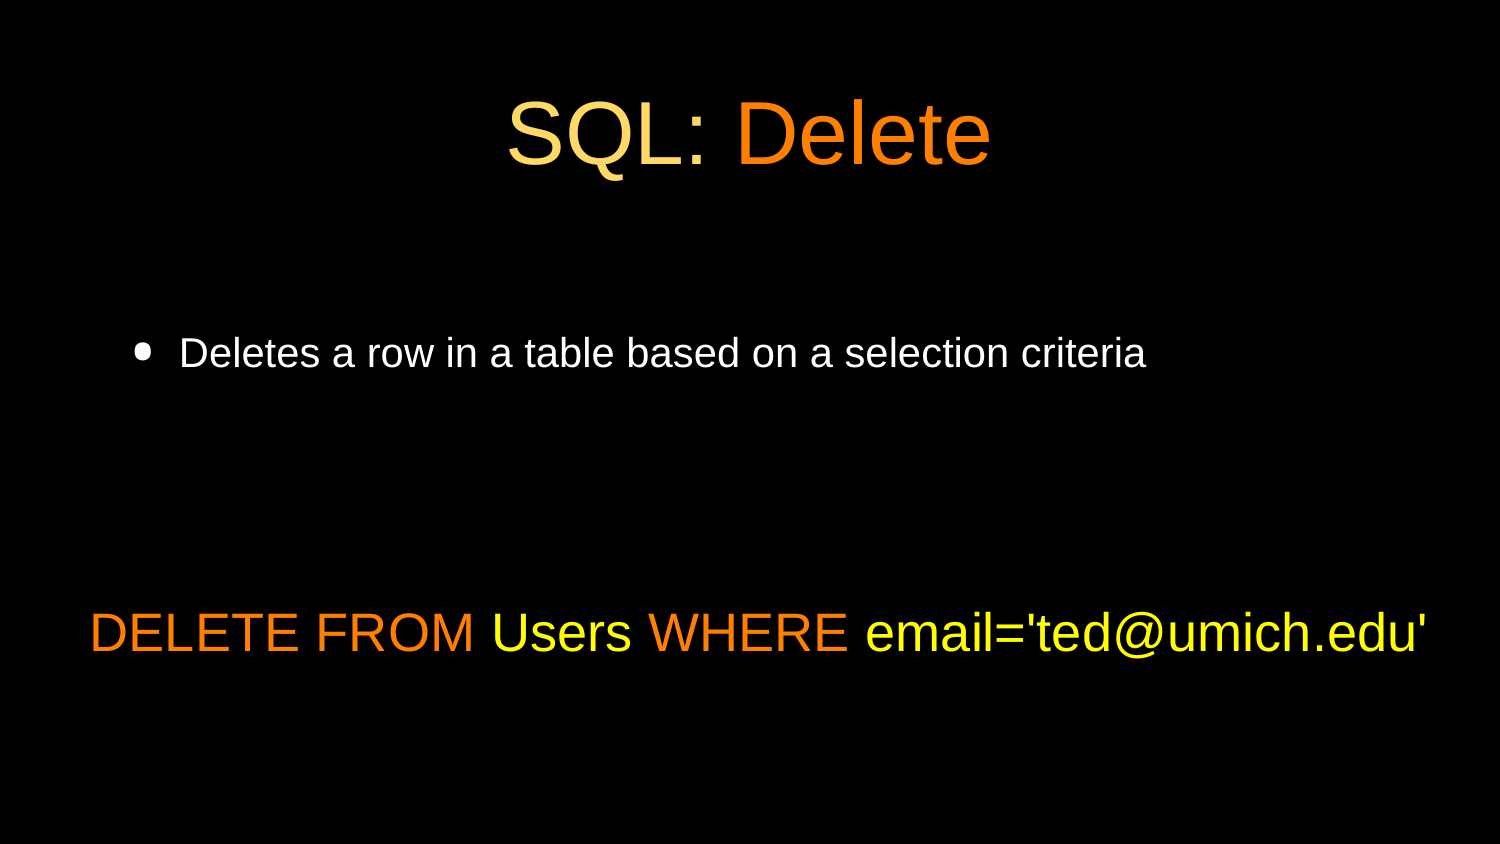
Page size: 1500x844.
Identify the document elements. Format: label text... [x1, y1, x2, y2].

text_box DELETE FROM Users WHERE email='ted@umich.edu' [55, 594, 1463, 666]
title SQL: Delete [106, 22, 1393, 235]
list Deletes a row in a table based on a selection criteria [106, 240, 1393, 461]
